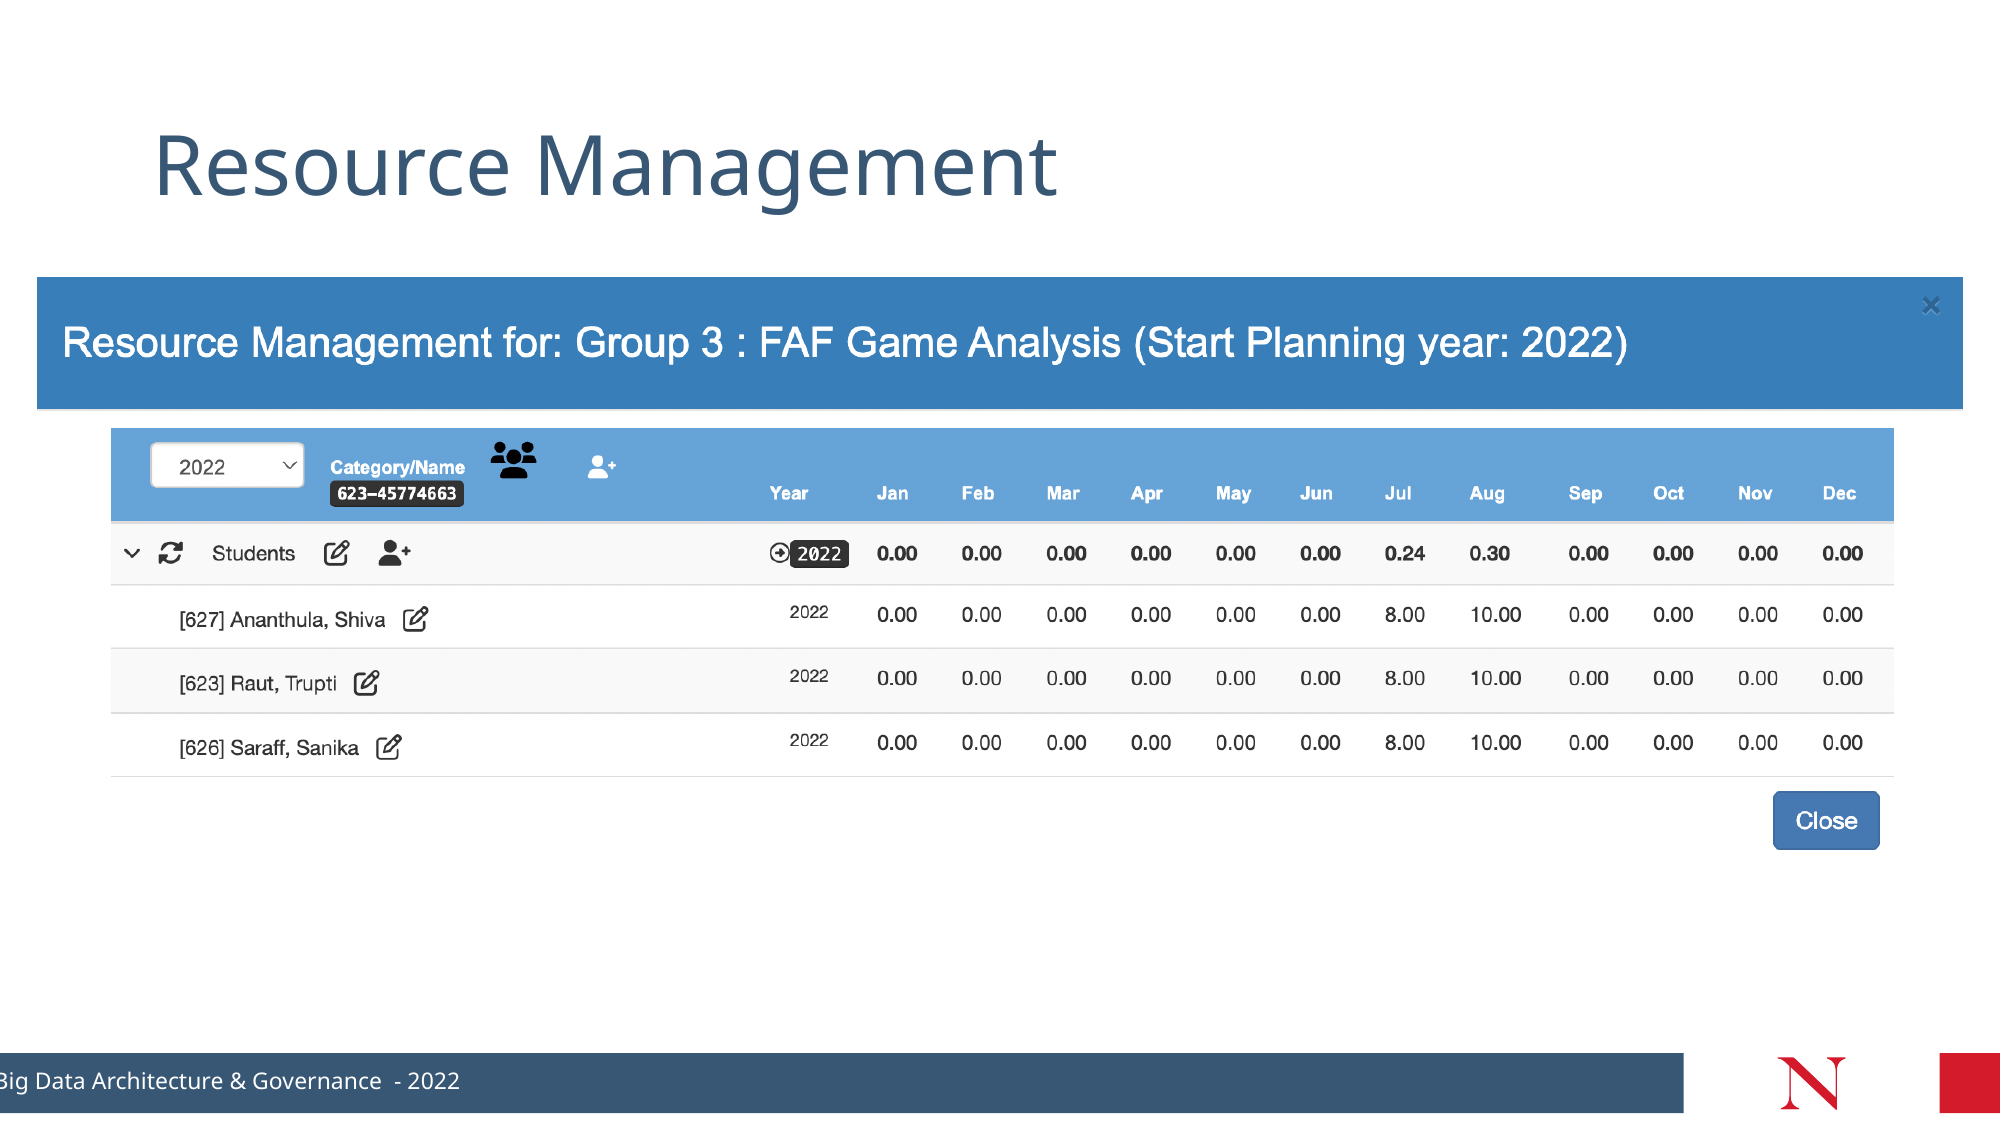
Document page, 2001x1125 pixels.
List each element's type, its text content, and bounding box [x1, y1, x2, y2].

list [36, 277, 1963, 1005]
picture [1766, 1038, 1857, 1125]
title Resource Management [137, 59, 1863, 277]
